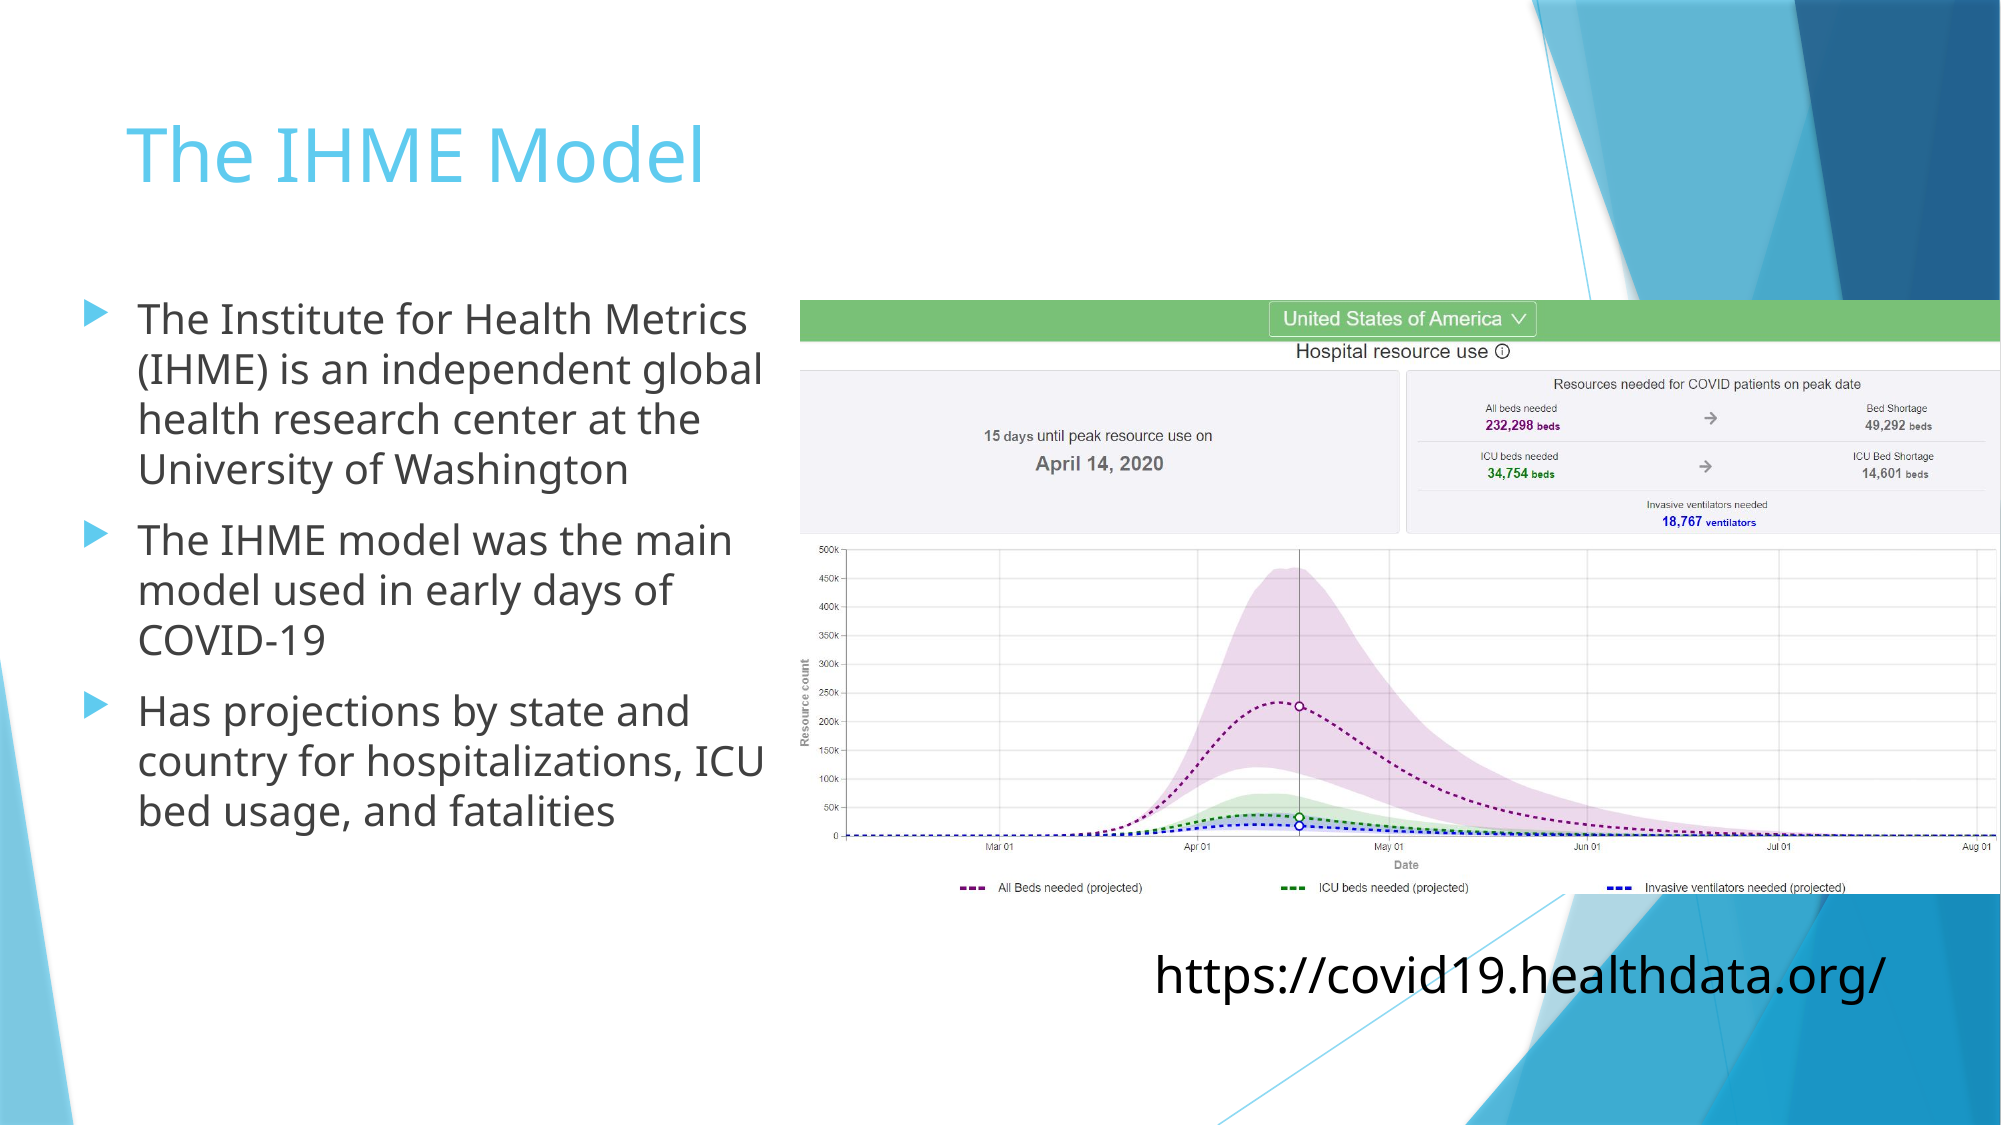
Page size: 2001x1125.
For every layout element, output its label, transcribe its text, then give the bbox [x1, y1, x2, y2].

text_box https://covid19.healthdata.org/ [1140, 936, 1903, 1012]
picture [800, 299, 2000, 895]
list The Institute for Health Metrics (IHME) is an independent global health research center at the University of Washington The IHME model was the main model used in early days of COVID-19 Has projections by state and country for hospitalizations, ICU bed usage, and fatalities [65, 285, 791, 943]
title The IHME Model [111, 99, 1522, 317]
